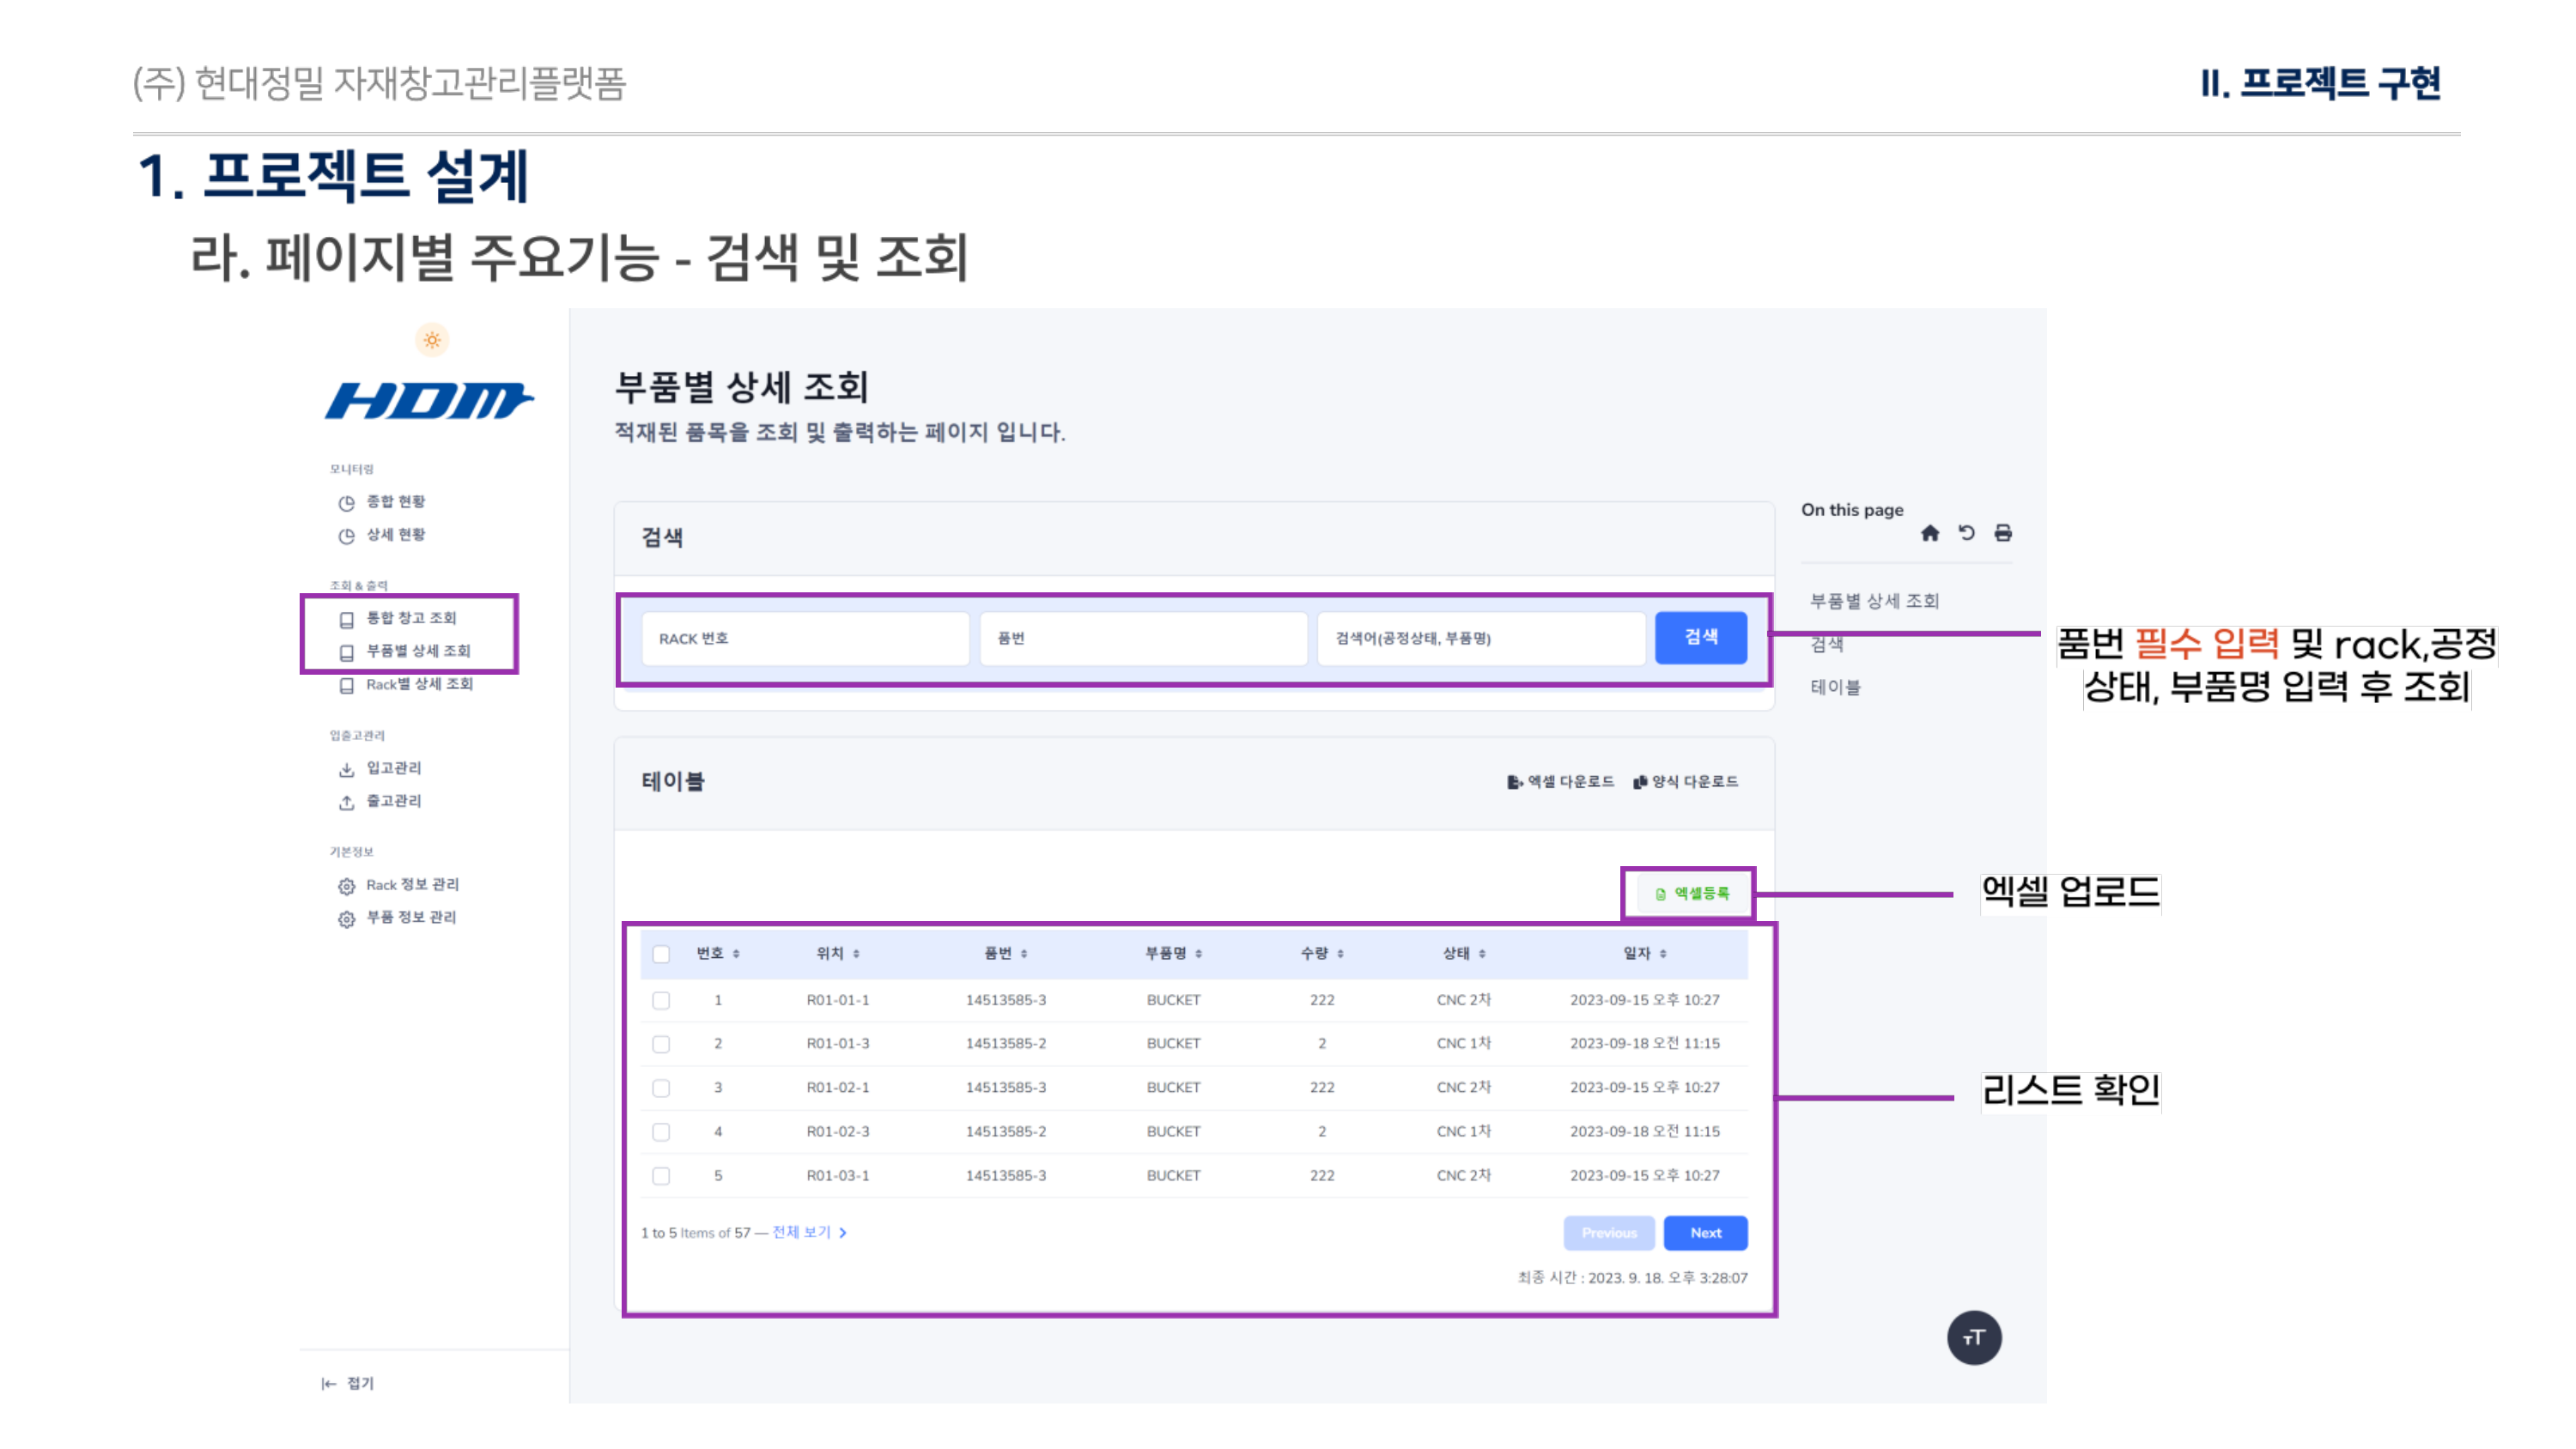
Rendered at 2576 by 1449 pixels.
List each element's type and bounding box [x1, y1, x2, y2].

text_box [616, 591, 1774, 688]
picture [1912, 1054, 2222, 1152]
text_box [299, 593, 520, 675]
picture [111, 43, 1023, 348]
text_box [1772, 1088, 1908, 1109]
text_box [1753, 884, 1910, 906]
picture [2024, 608, 2542, 749]
text_box [1767, 623, 2020, 645]
picture [1914, 856, 2226, 954]
text_box [300, 308, 2047, 1404]
text_box [1620, 866, 1757, 923]
picture [2189, 43, 2476, 142]
text_box [621, 921, 1779, 1319]
text_box [588, 128, 2184, 140]
